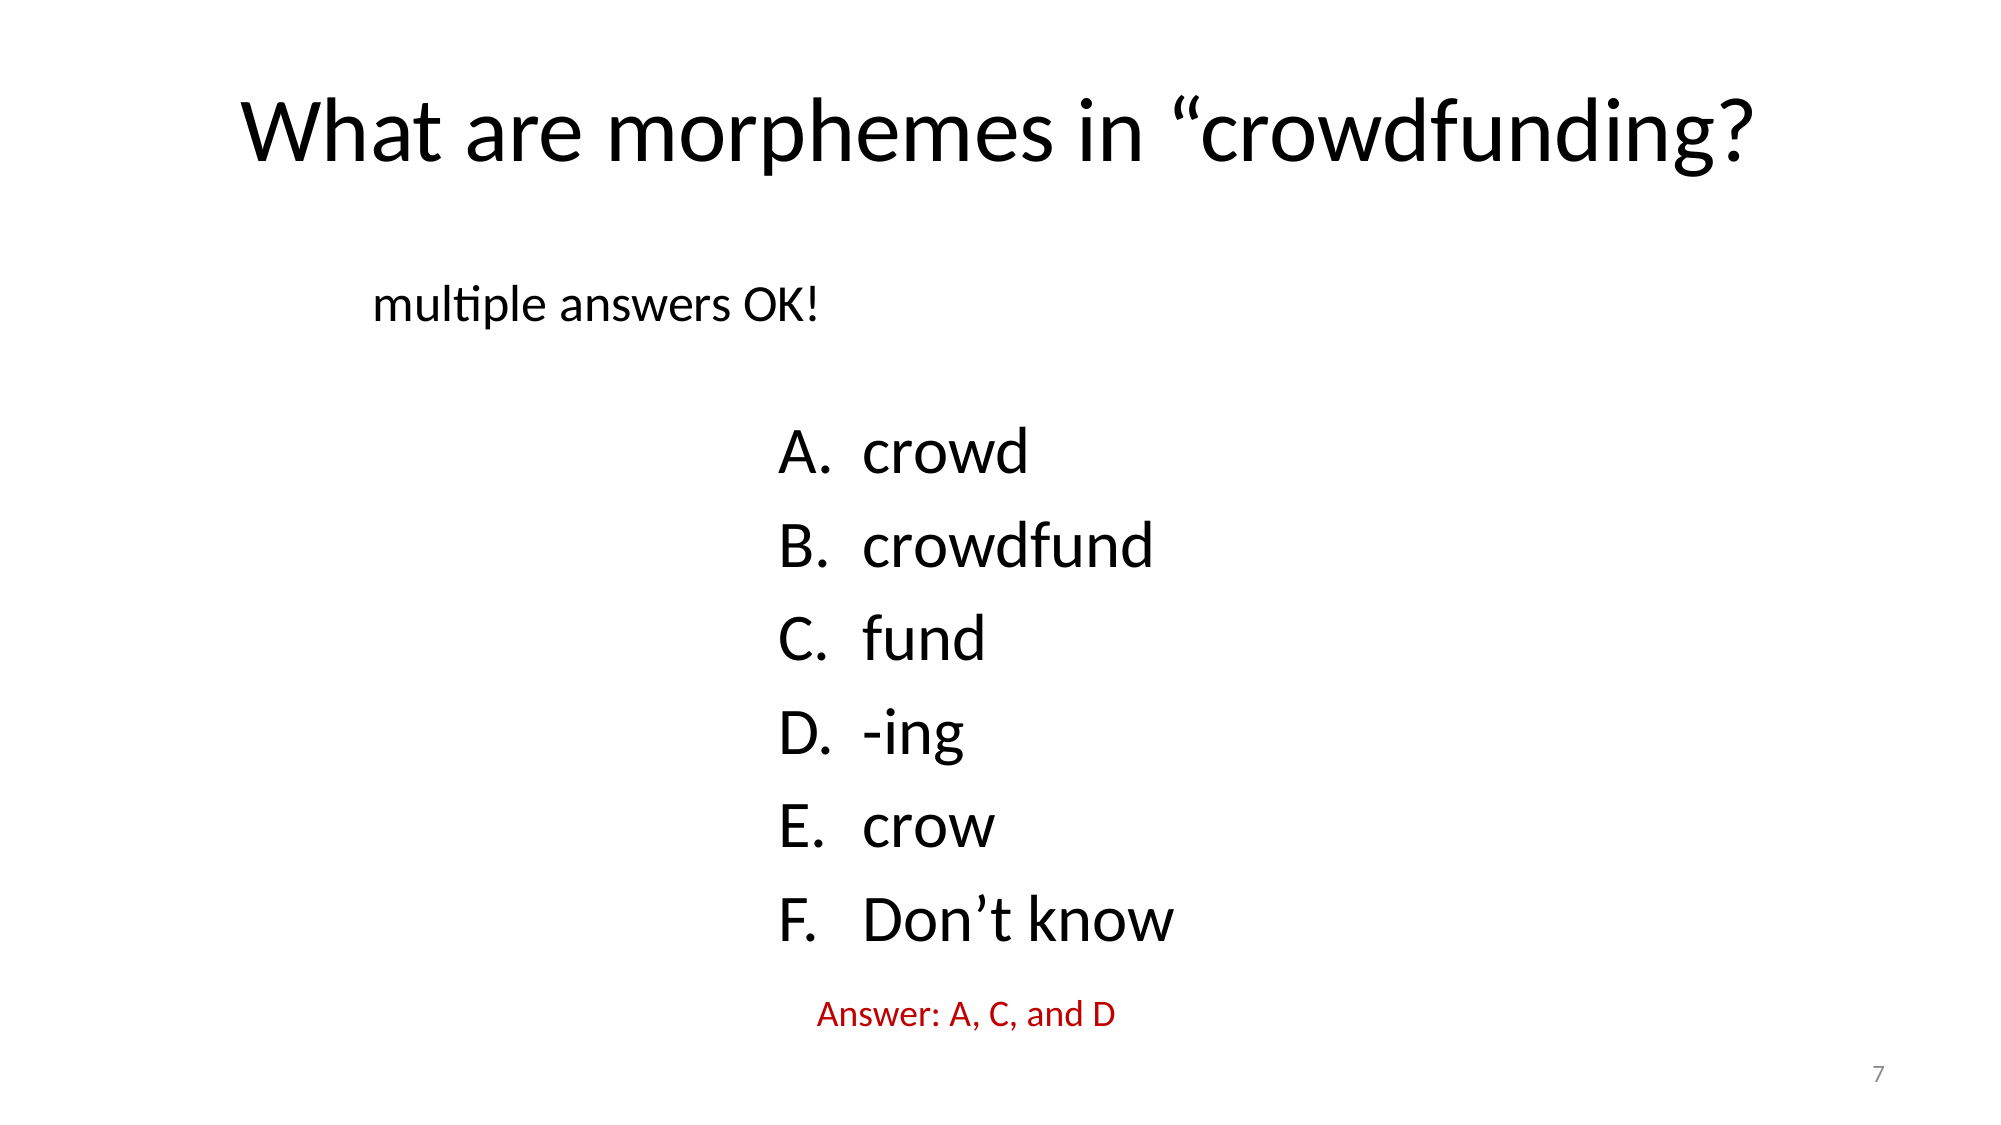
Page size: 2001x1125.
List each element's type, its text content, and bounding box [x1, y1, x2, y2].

slide_number 7 [1433, 1042, 1900, 1103]
list crowd crowdfund fund -ing crow Don’t know [763, 399, 1439, 989]
text_box Answer: A, C, and D [802, 982, 1131, 1042]
title What are morphemes in “crowdfunding? [99, 45, 1900, 204]
text_box multiple answers OK! [357, 262, 837, 340]
